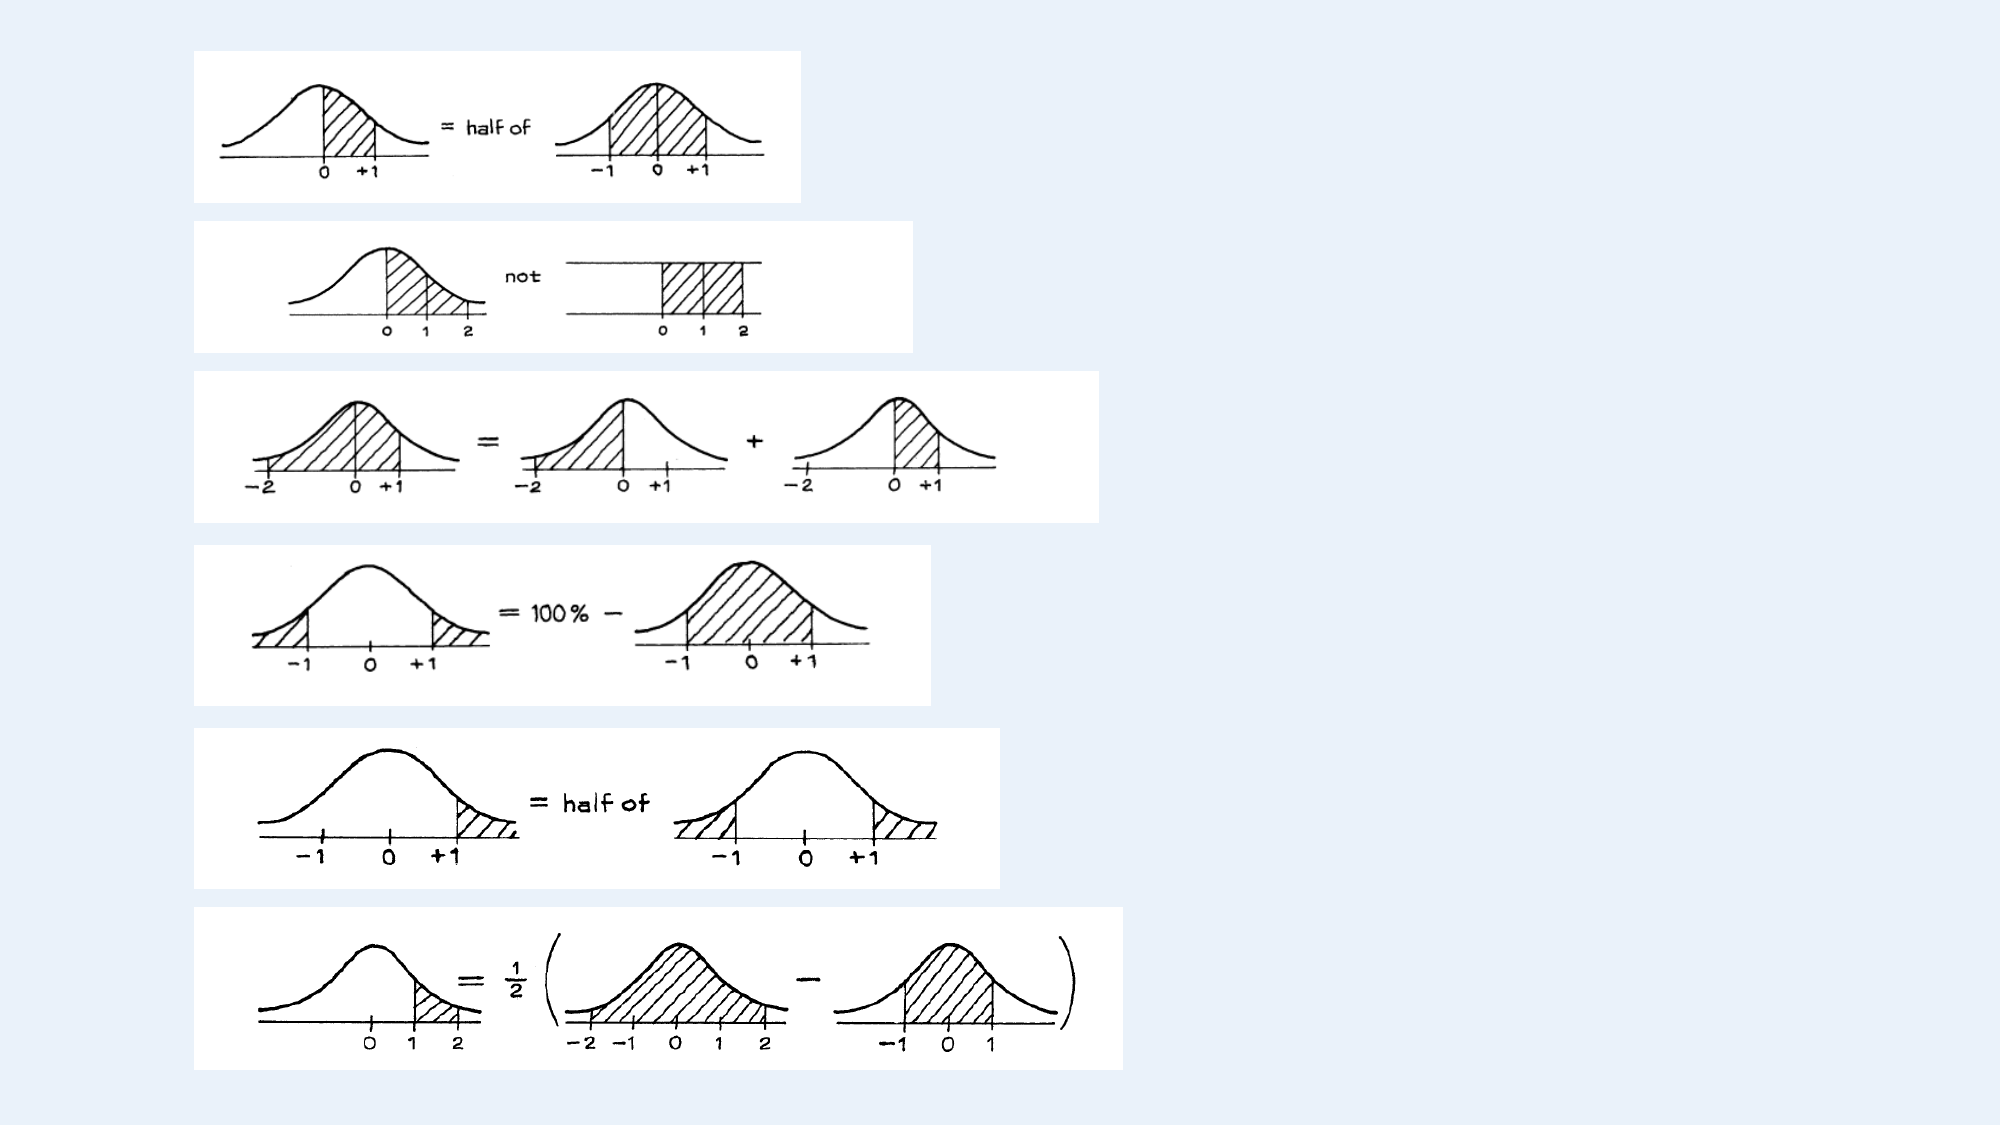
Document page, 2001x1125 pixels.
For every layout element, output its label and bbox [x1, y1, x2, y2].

picture [194, 907, 1123, 1070]
picture [194, 728, 1000, 889]
picture [194, 221, 913, 353]
picture [194, 545, 931, 706]
picture [194, 51, 801, 203]
picture [194, 371, 1099, 523]
